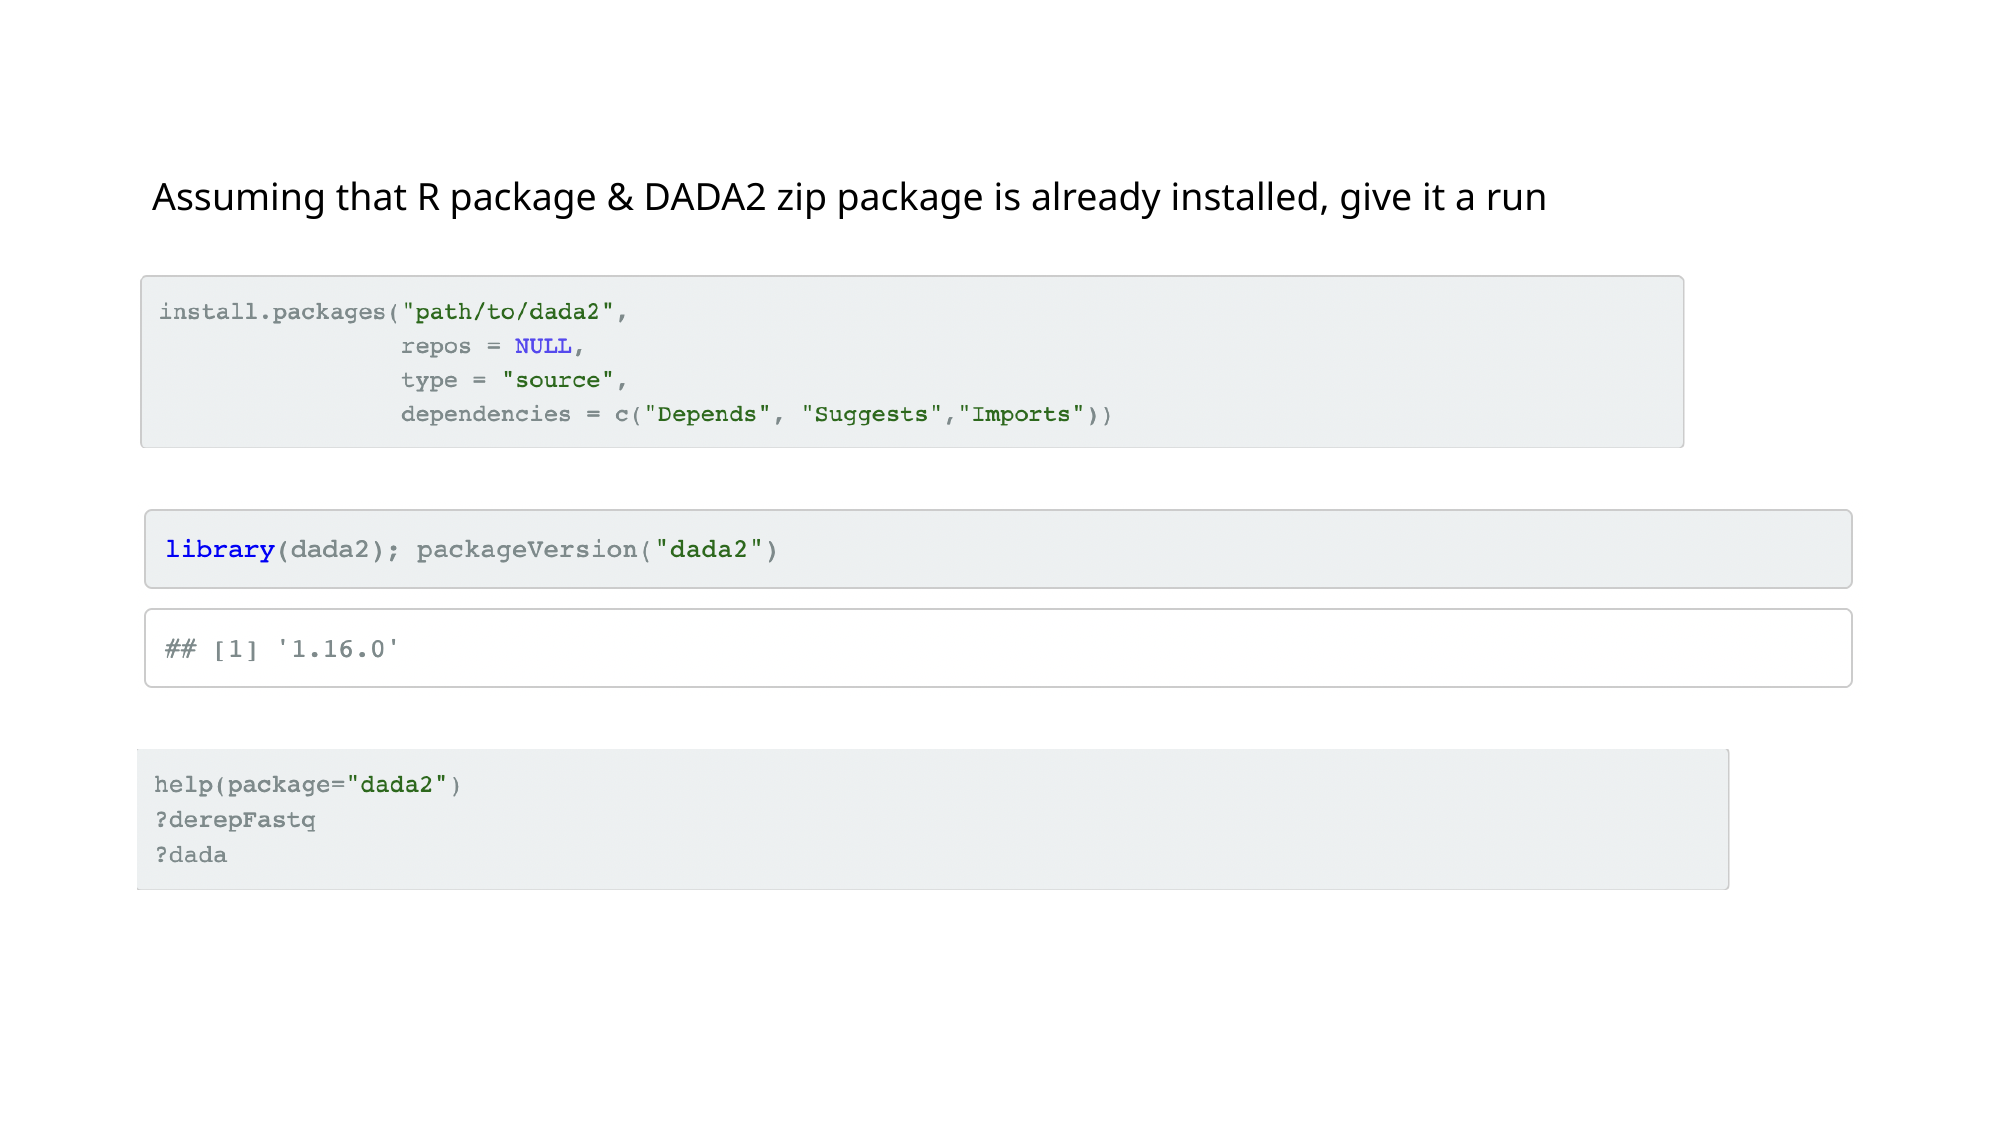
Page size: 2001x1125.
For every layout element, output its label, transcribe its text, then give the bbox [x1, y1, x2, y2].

picture [137, 749, 1730, 890]
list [137, 501, 1863, 696]
picture [137, 274, 1685, 448]
text_box Assuming that R package & DADA2 zip package is already installed, give it a run [137, 165, 1618, 225]
